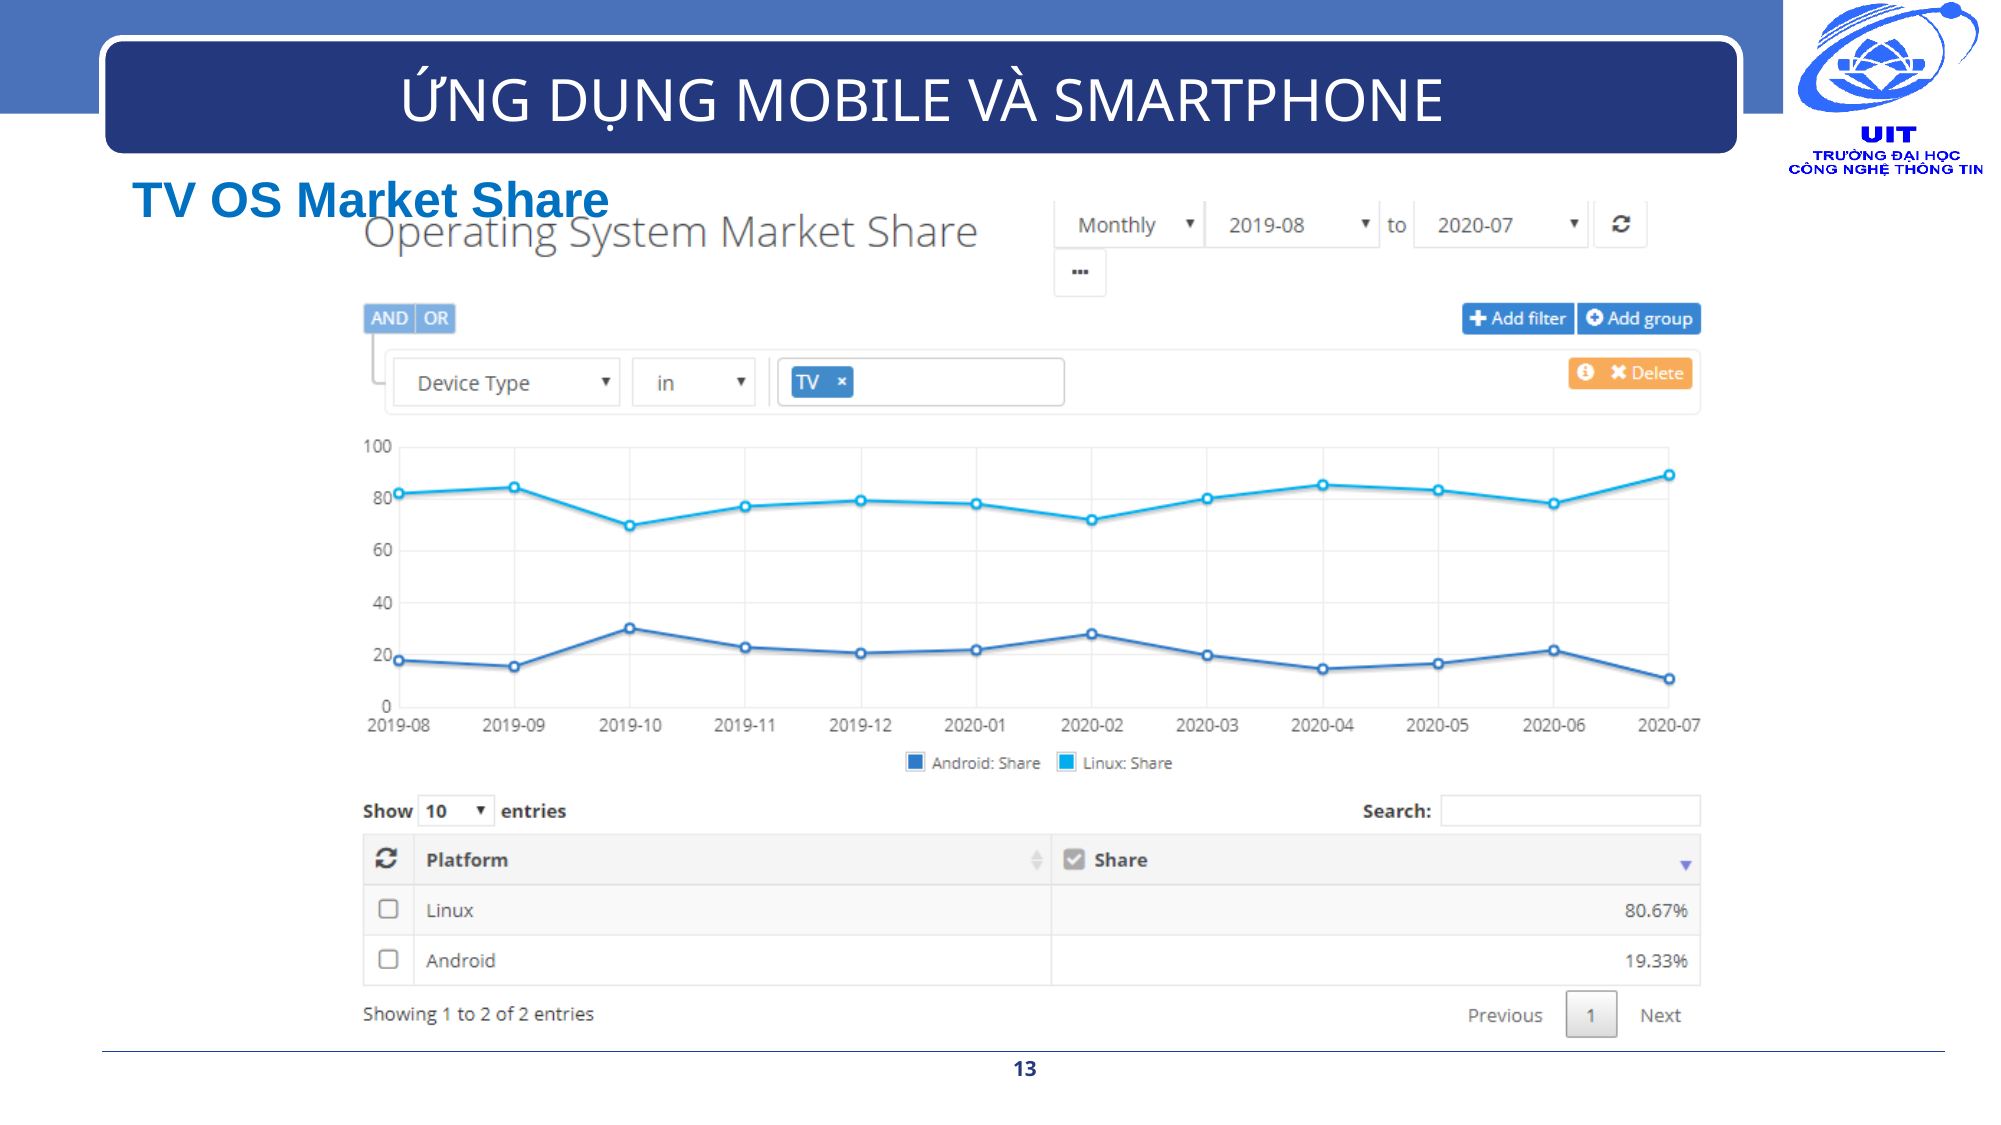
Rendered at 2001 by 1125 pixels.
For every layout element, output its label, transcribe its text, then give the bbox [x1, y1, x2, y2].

title ỨNG DỤNG MOBILE VÀ SMARTPHONE [109, 52, 1736, 145]
picture [353, 200, 1720, 1051]
text_box TV OS Market Share [118, 159, 1025, 235]
picture [1789, 2, 1983, 176]
slide_number 13 [849, 1059, 1200, 1083]
